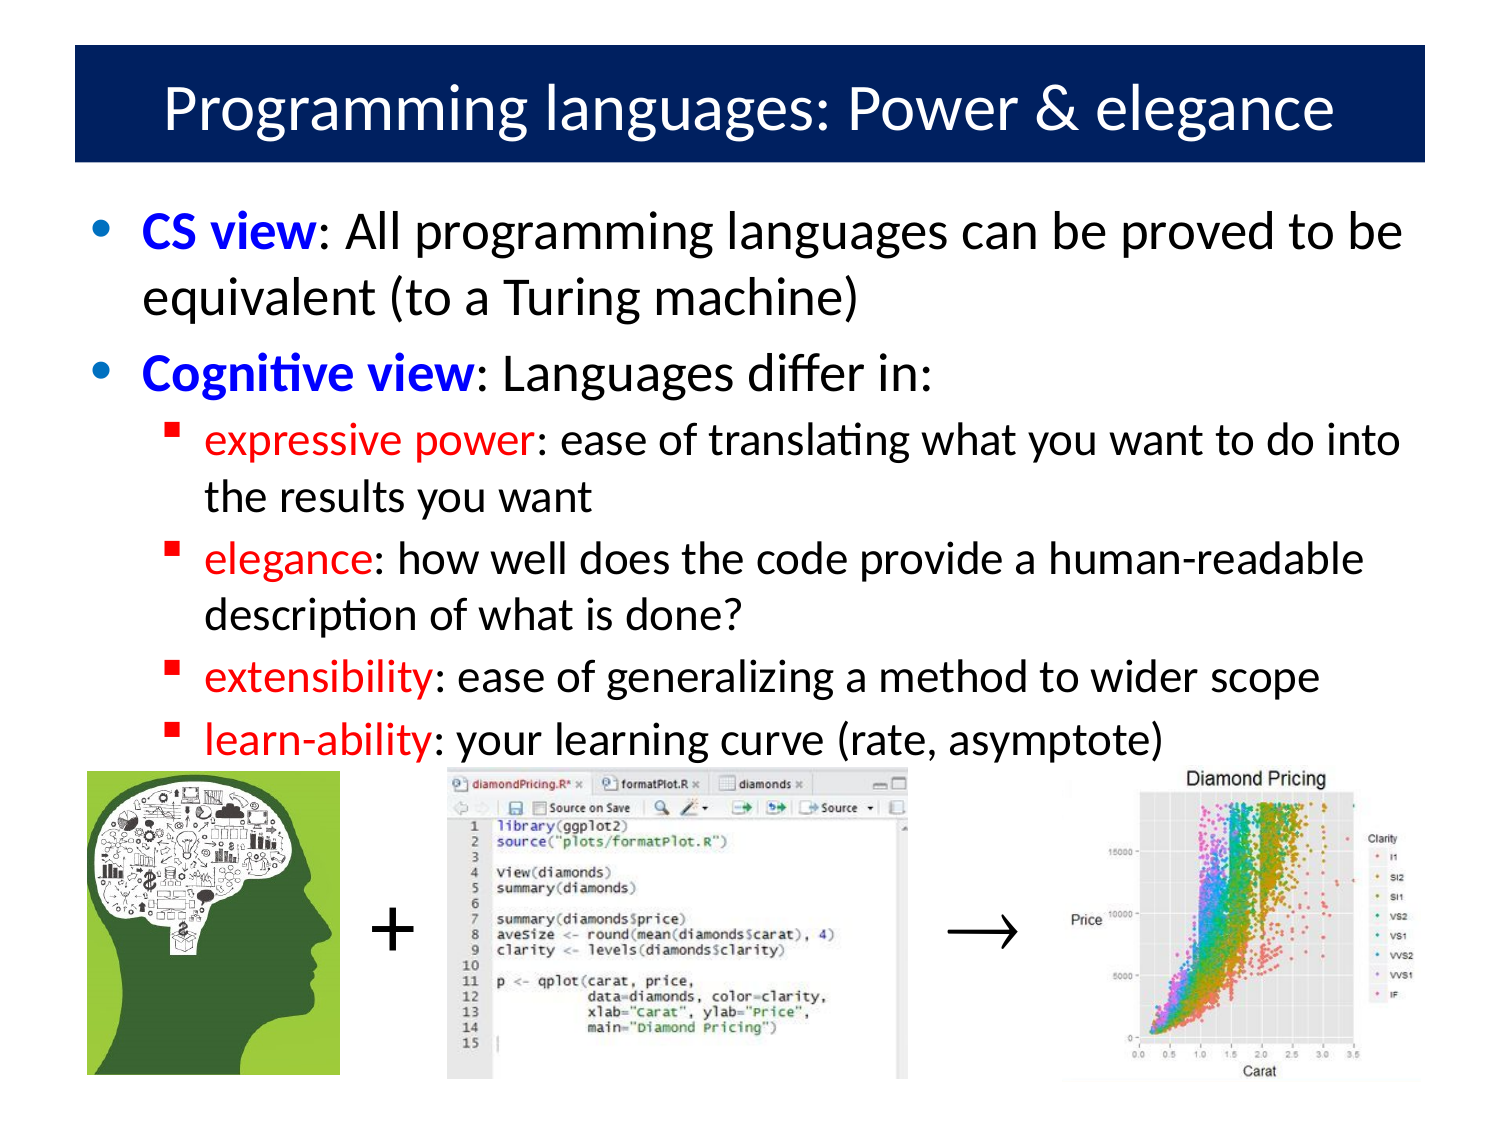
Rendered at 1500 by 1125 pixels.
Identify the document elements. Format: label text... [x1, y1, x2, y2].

list CS view: All programming languages can be proved to be equivalent (to a Turing machine) Cognitive view: Languages differ in: expressive power: ease of translating what you want to do into the results you want elegance: how well does the code provide a human-readable description of what is done? extensibility: ease of generalizing a method to wider scope learn-ability: your learning curve (rate, asymptote) [75, 187, 1425, 775]
title Programming languages: Power & elegance [75, 45, 1425, 163]
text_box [87, 764, 1421, 1082]
